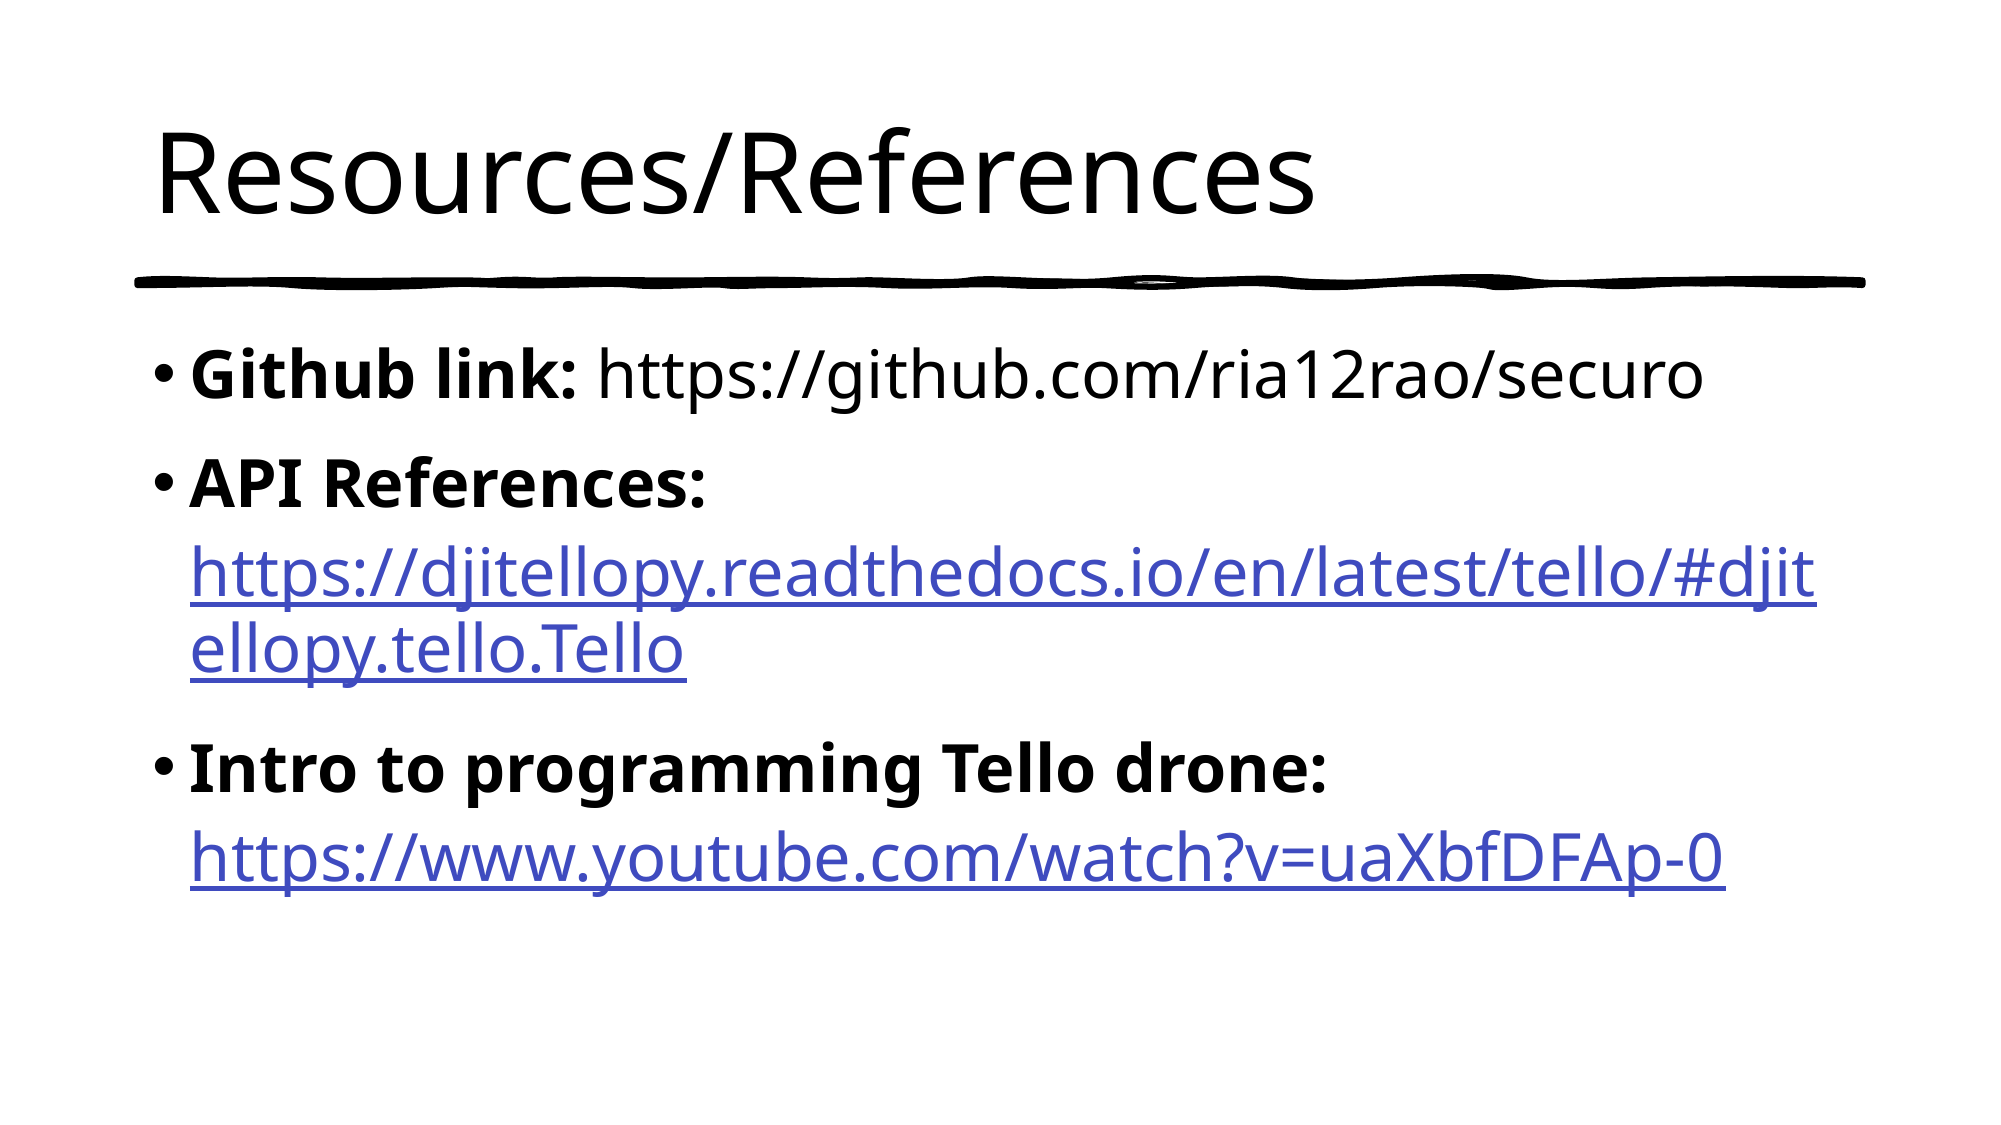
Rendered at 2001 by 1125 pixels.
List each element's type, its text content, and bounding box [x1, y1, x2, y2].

title Resources/References [137, 59, 1863, 278]
list Github link: https://github.com/ria12rao/securo API References: https://djitellopy.readthedocs.io/en/latest/tello/#djitellopy.tello.Tello Intro to programming Tello drone: https://www.youtube.com/watch?v=uaXbfDFAp-0 [137, 316, 1863, 1014]
